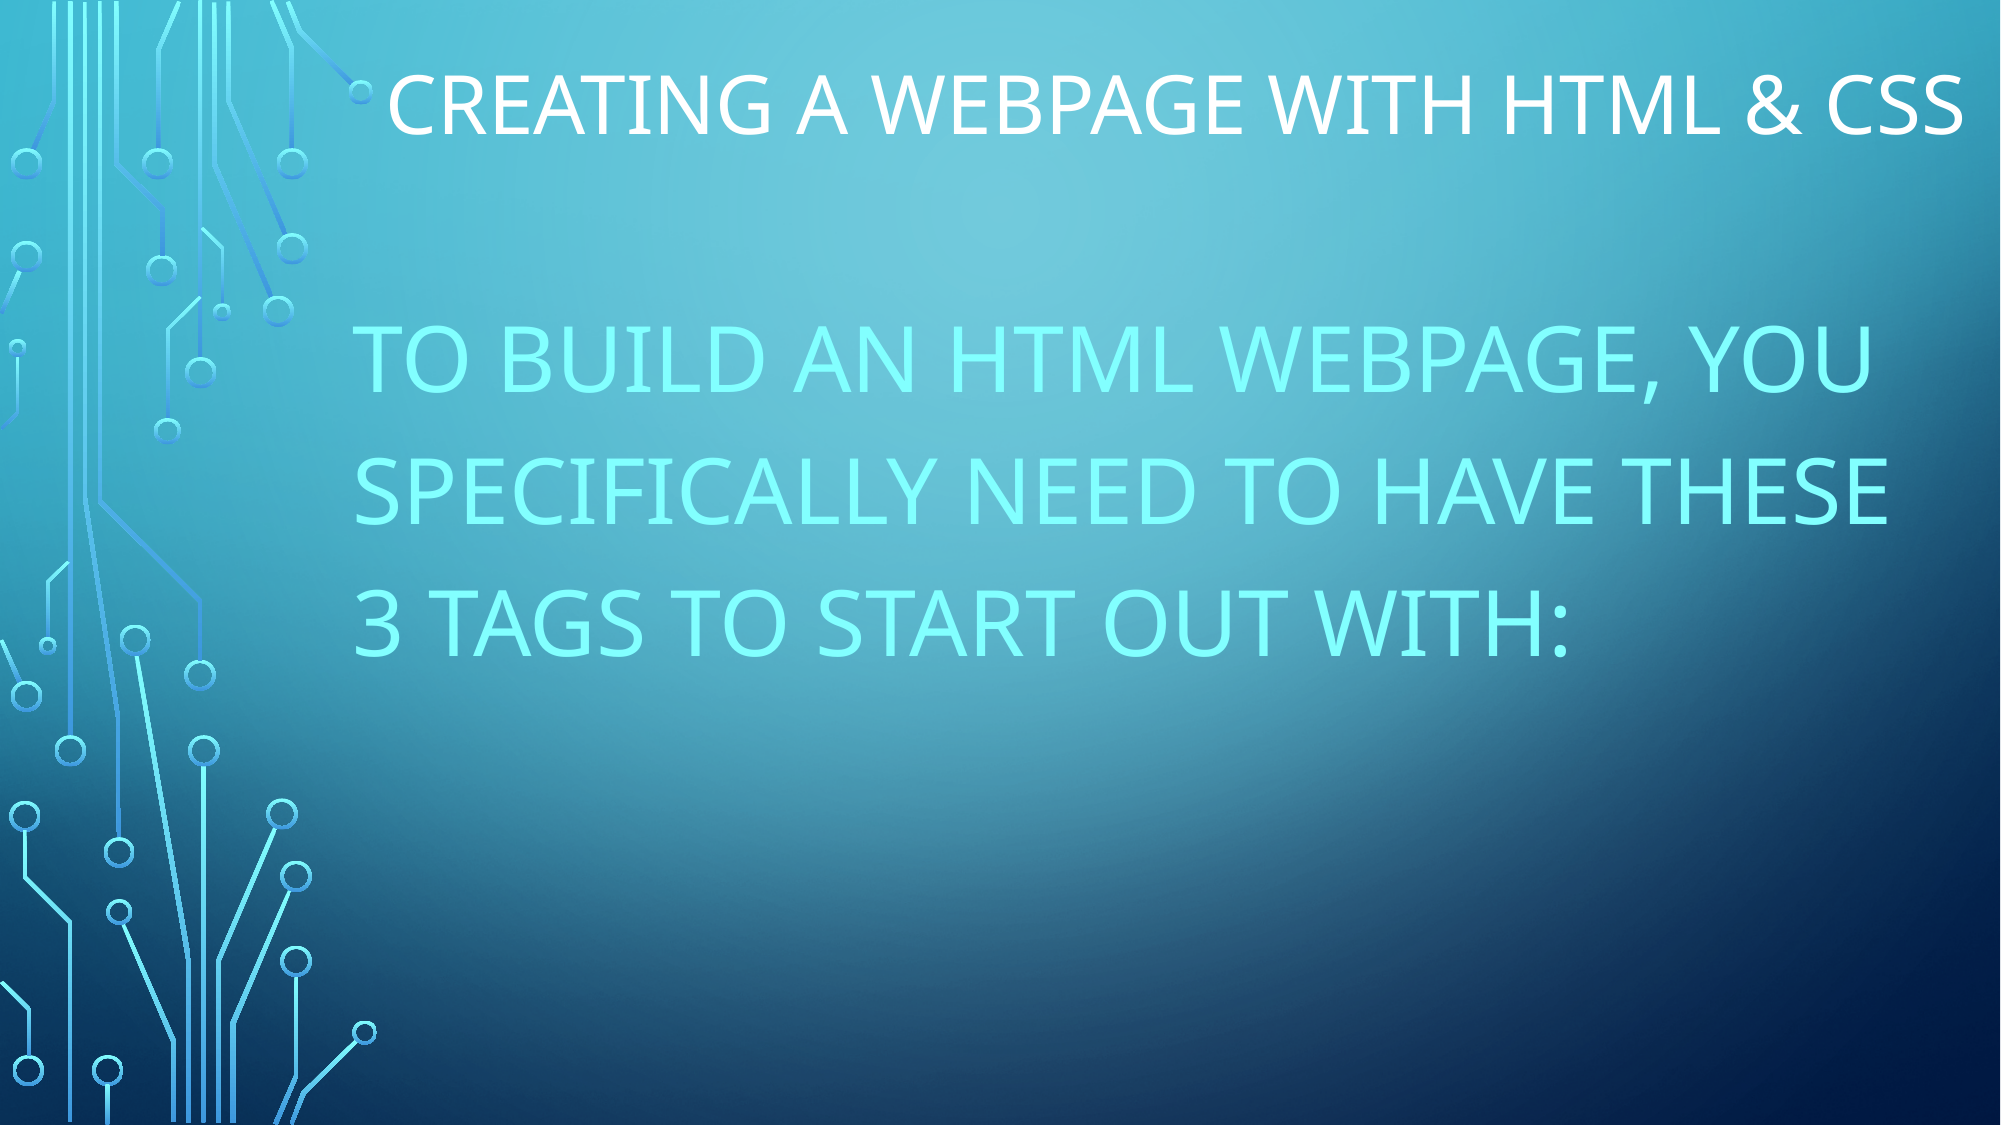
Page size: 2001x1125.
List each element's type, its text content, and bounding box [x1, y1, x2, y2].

title CREATING A WEBPAGE WITH html & CSS [370, 0, 2000, 160]
subtitle To build an html webpage, you Specifically need to have these 3 tags to start out with: [337, 270, 1976, 758]
